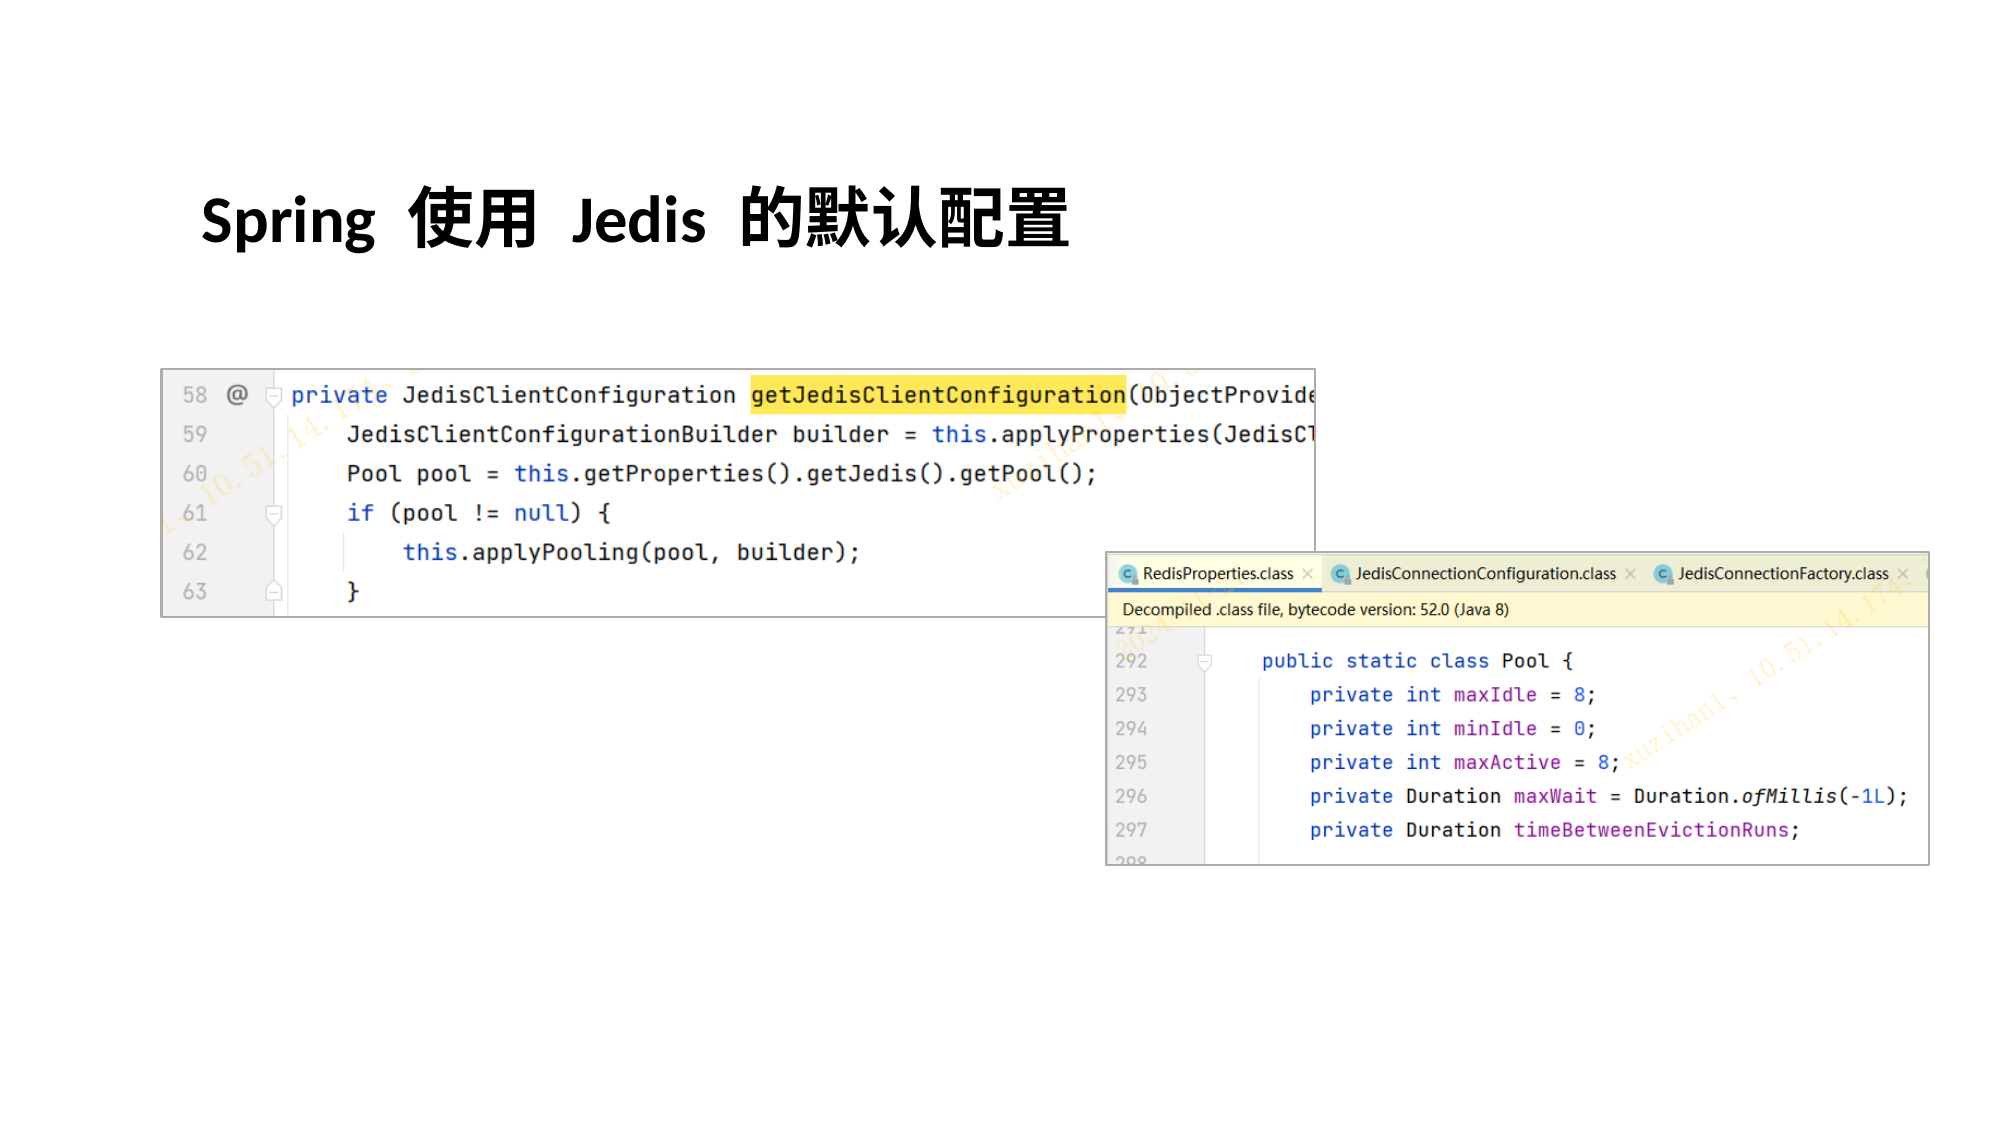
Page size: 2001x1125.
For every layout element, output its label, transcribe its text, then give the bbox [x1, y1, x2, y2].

text_box Spring 使用 Jedis 的默认配置 [187, 168, 1225, 263]
picture [162, 370, 1928, 864]
